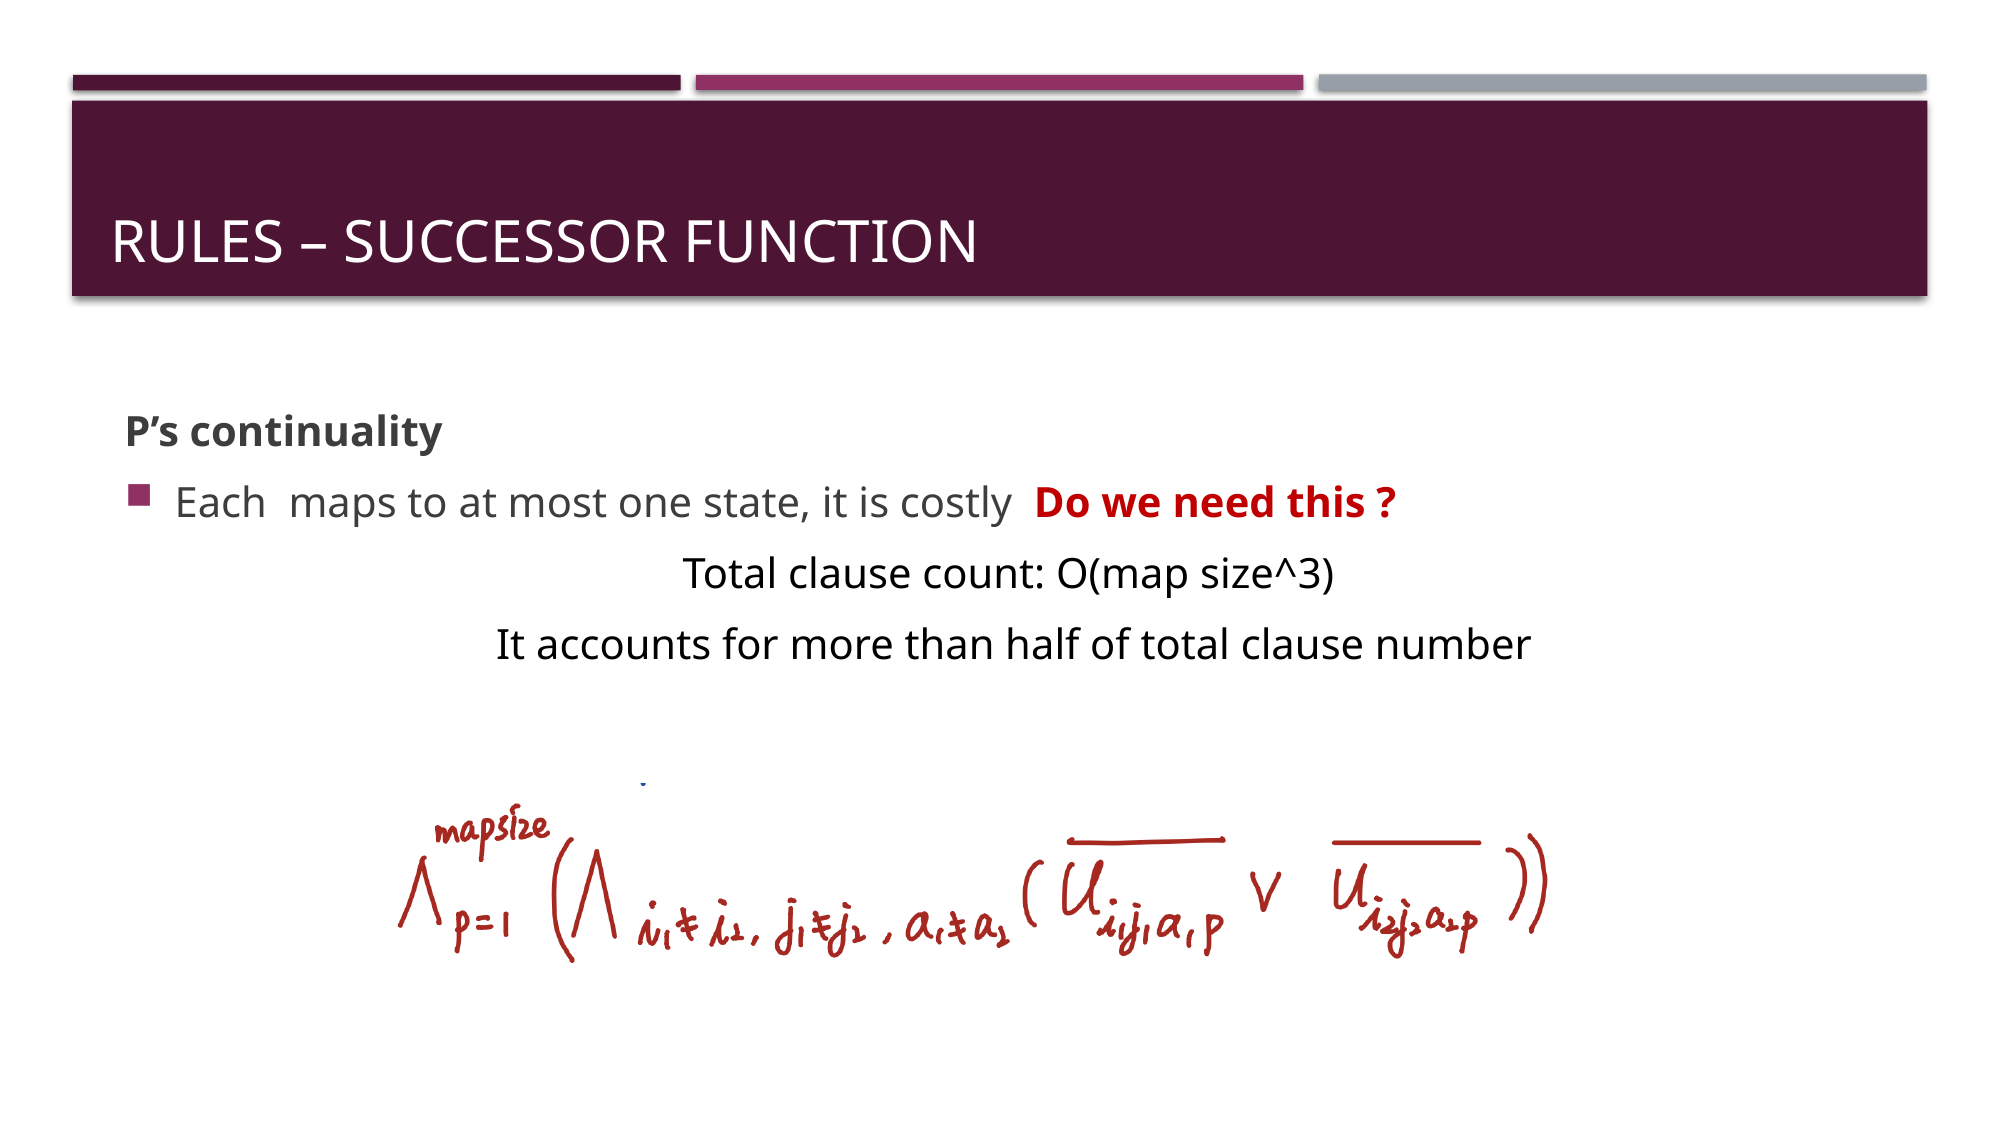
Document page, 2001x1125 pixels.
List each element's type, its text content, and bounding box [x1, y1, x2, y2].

title Rules – Successor function [95, 115, 1905, 282]
picture [360, 783, 1586, 977]
